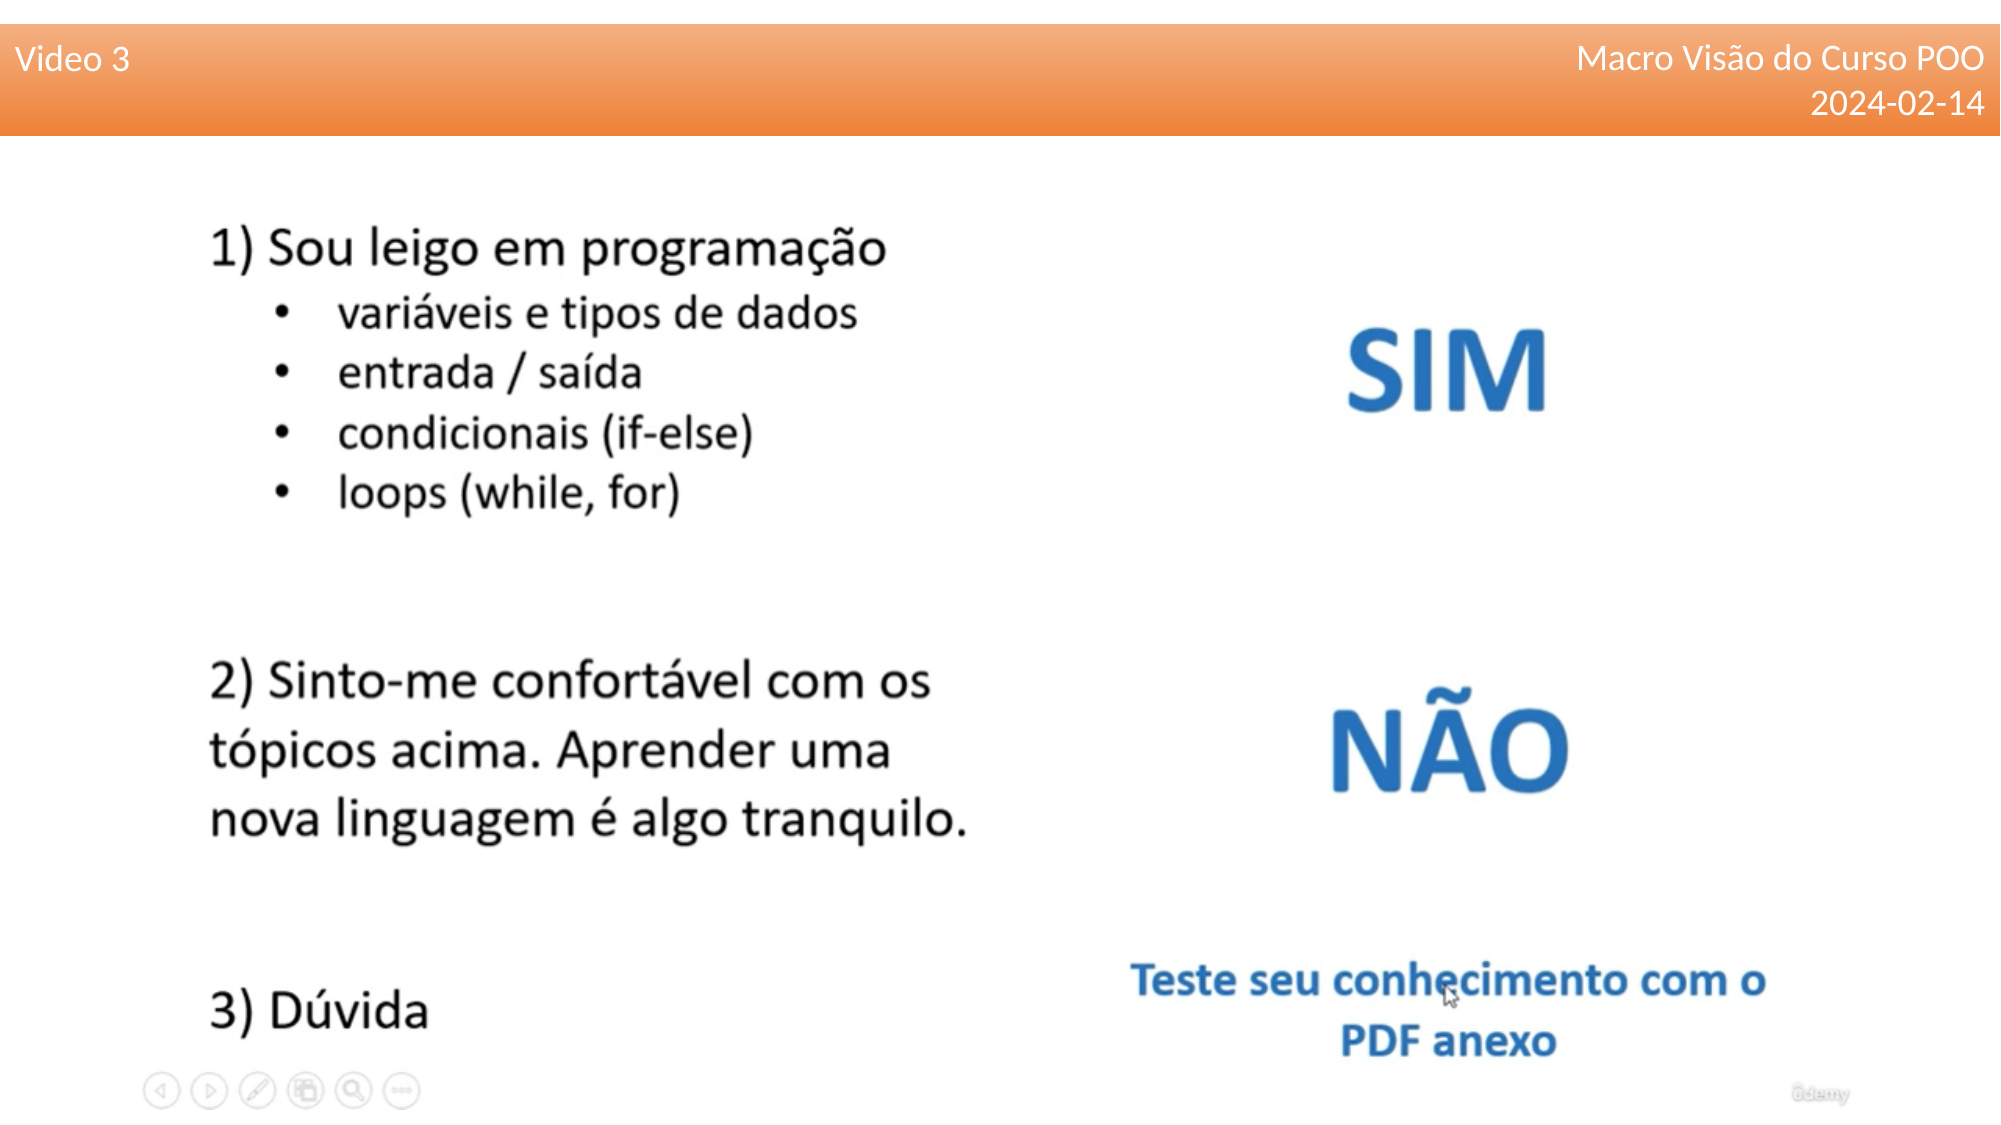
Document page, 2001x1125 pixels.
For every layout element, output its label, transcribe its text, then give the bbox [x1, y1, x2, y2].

picture [141, 146, 1859, 1110]
text_box [0, 131, 2000, 136]
text_box Video 3 [0, 26, 1000, 132]
text_box Macro Visão do Curso POO 2024-02-14 [999, 25, 2000, 131]
